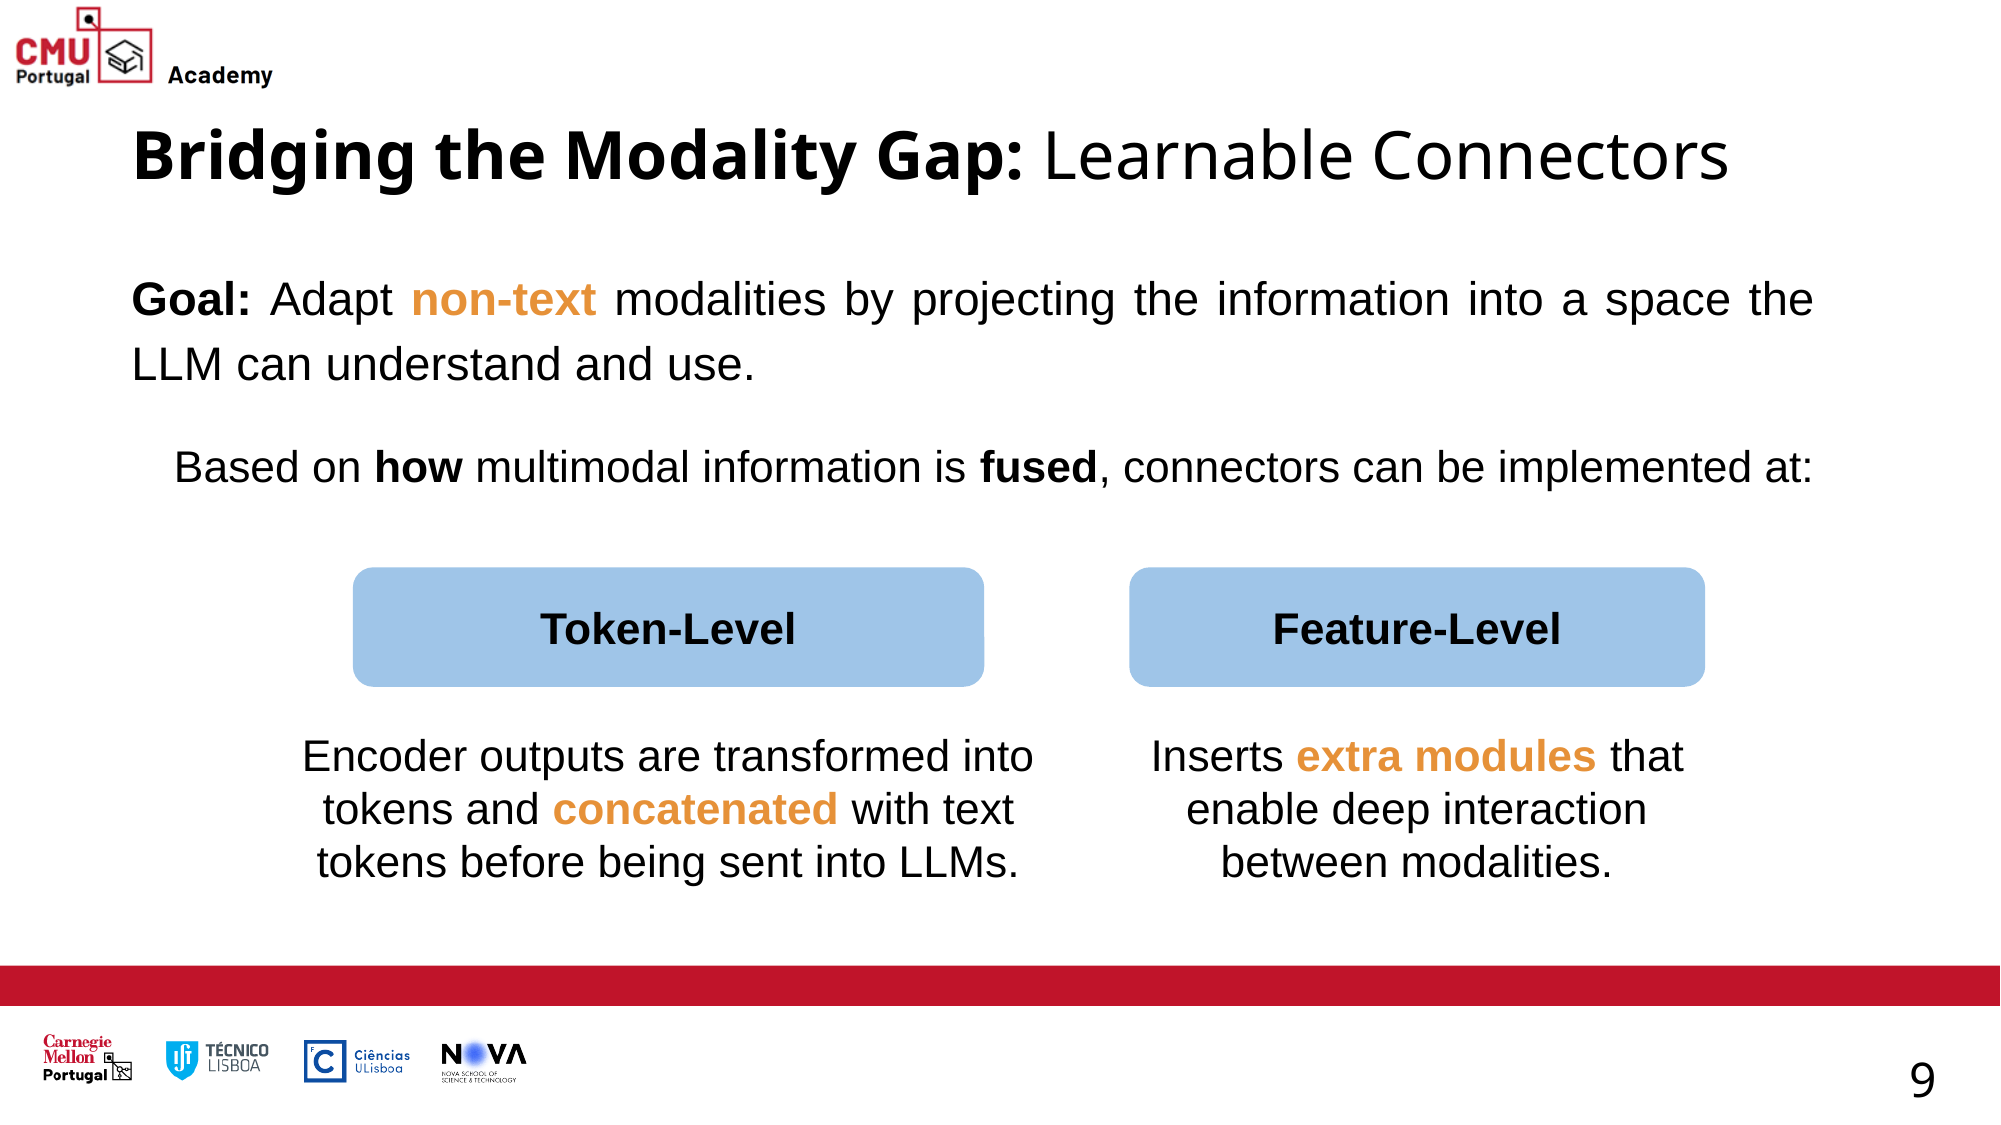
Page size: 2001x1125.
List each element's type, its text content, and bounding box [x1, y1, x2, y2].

picture [0, 1011, 583, 1110]
text_box 9 [1830, 1042, 1953, 1103]
picture [5, 3, 275, 91]
text_box Goal: Adapt non-text modalities by projecting the information into a space the LLM can understand and use. [111, 239, 1837, 345]
slide_number 9 [1853, 1019, 1974, 1106]
subtitle Bridging the Modality Gap: Learnable Connectors [111, 70, 1975, 245]
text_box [1110, 567, 1724, 909]
text_box Based on how multimodal information is fused, connectors can be implemented at: [153, 409, 1837, 522]
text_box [255, 567, 1082, 909]
